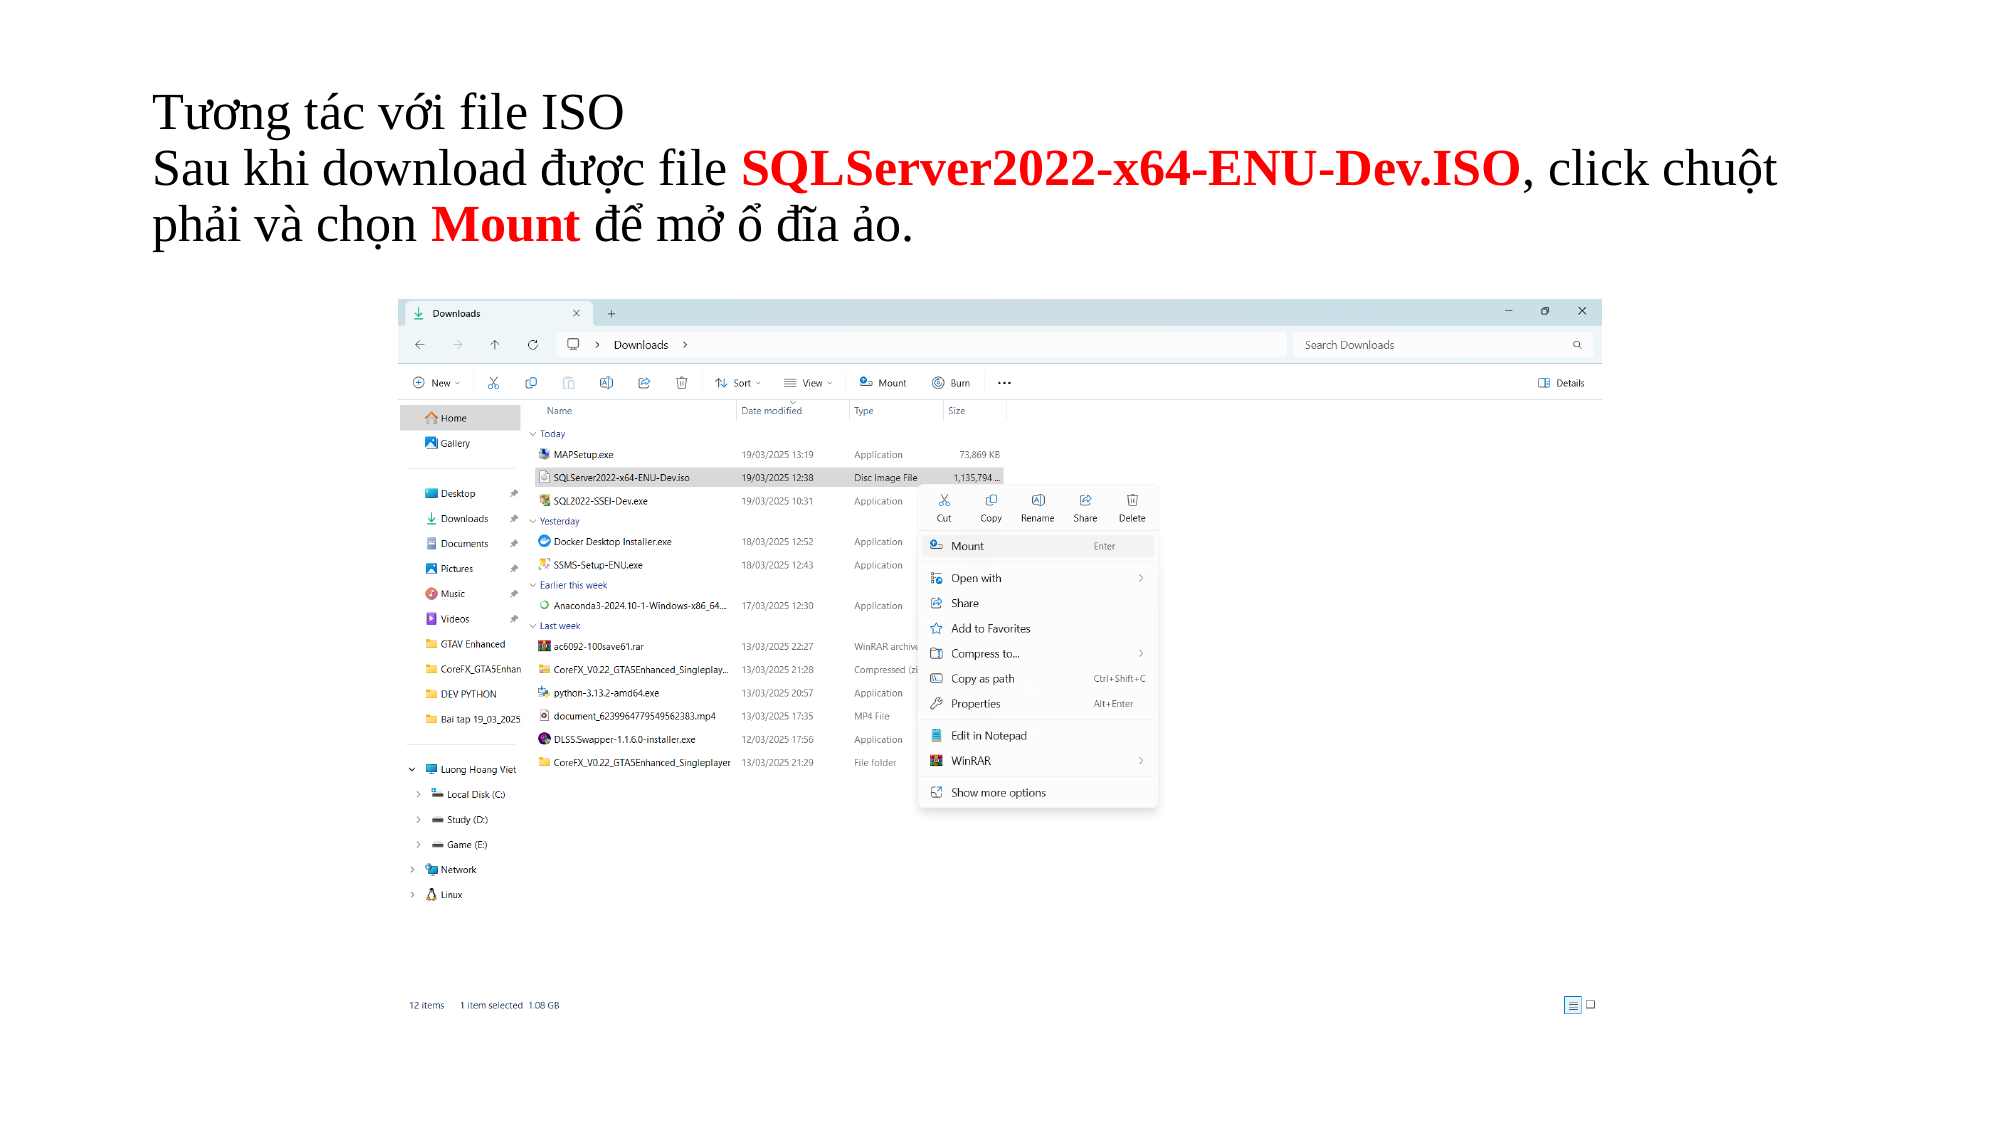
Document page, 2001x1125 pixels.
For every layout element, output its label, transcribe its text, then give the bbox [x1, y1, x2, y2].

title Tương tác với file ISO Sau khi download được file SQLServer2022-x64-ENU-Dev.ISO, click chuột phải và chọn Mount để mở ổ đĩa ảo. [137, 59, 1863, 278]
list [398, 299, 1602, 1014]
